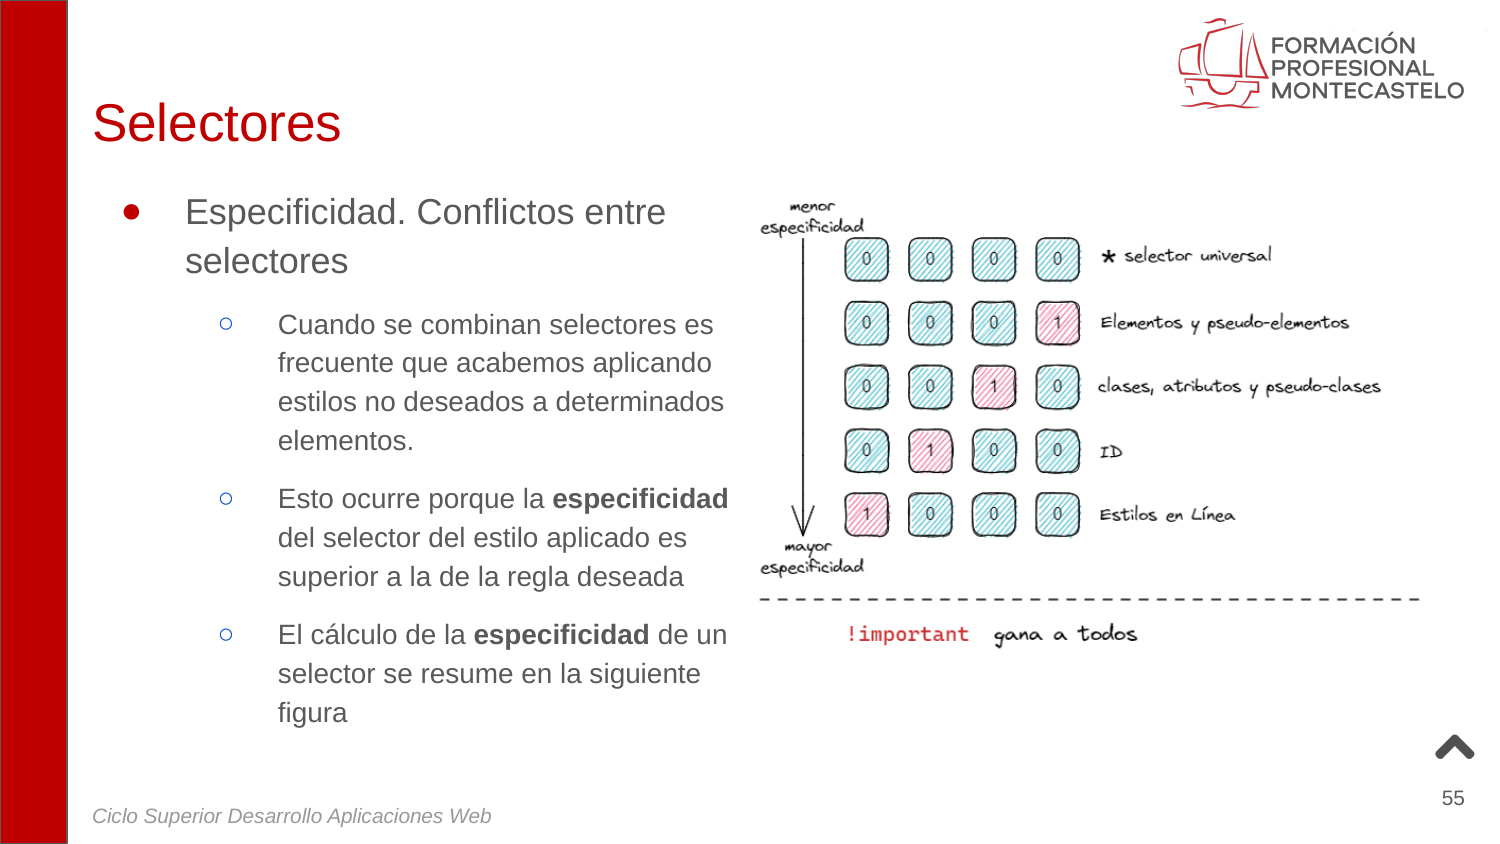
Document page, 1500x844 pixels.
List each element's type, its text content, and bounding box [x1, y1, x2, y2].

picture [1161, 16, 1500, 111]
picture [749, 185, 1429, 658]
picture [1428, 723, 1481, 776]
list Especificidad. Conflictos entre selectores Cuando se combinan selectores es frecuente que acabemos aplicando estilos no deseados a determinados elementos. Esto ocurre porque la especificidad del selector del estilo aplicado es superior a la de la regla deseada El cálculo de la especificidad de un selector se resume en la siguiente figura [77, 166, 750, 776]
slide_number ‹#› [1389, 764, 1480, 830]
title Selectores [77, 72, 1449, 167]
